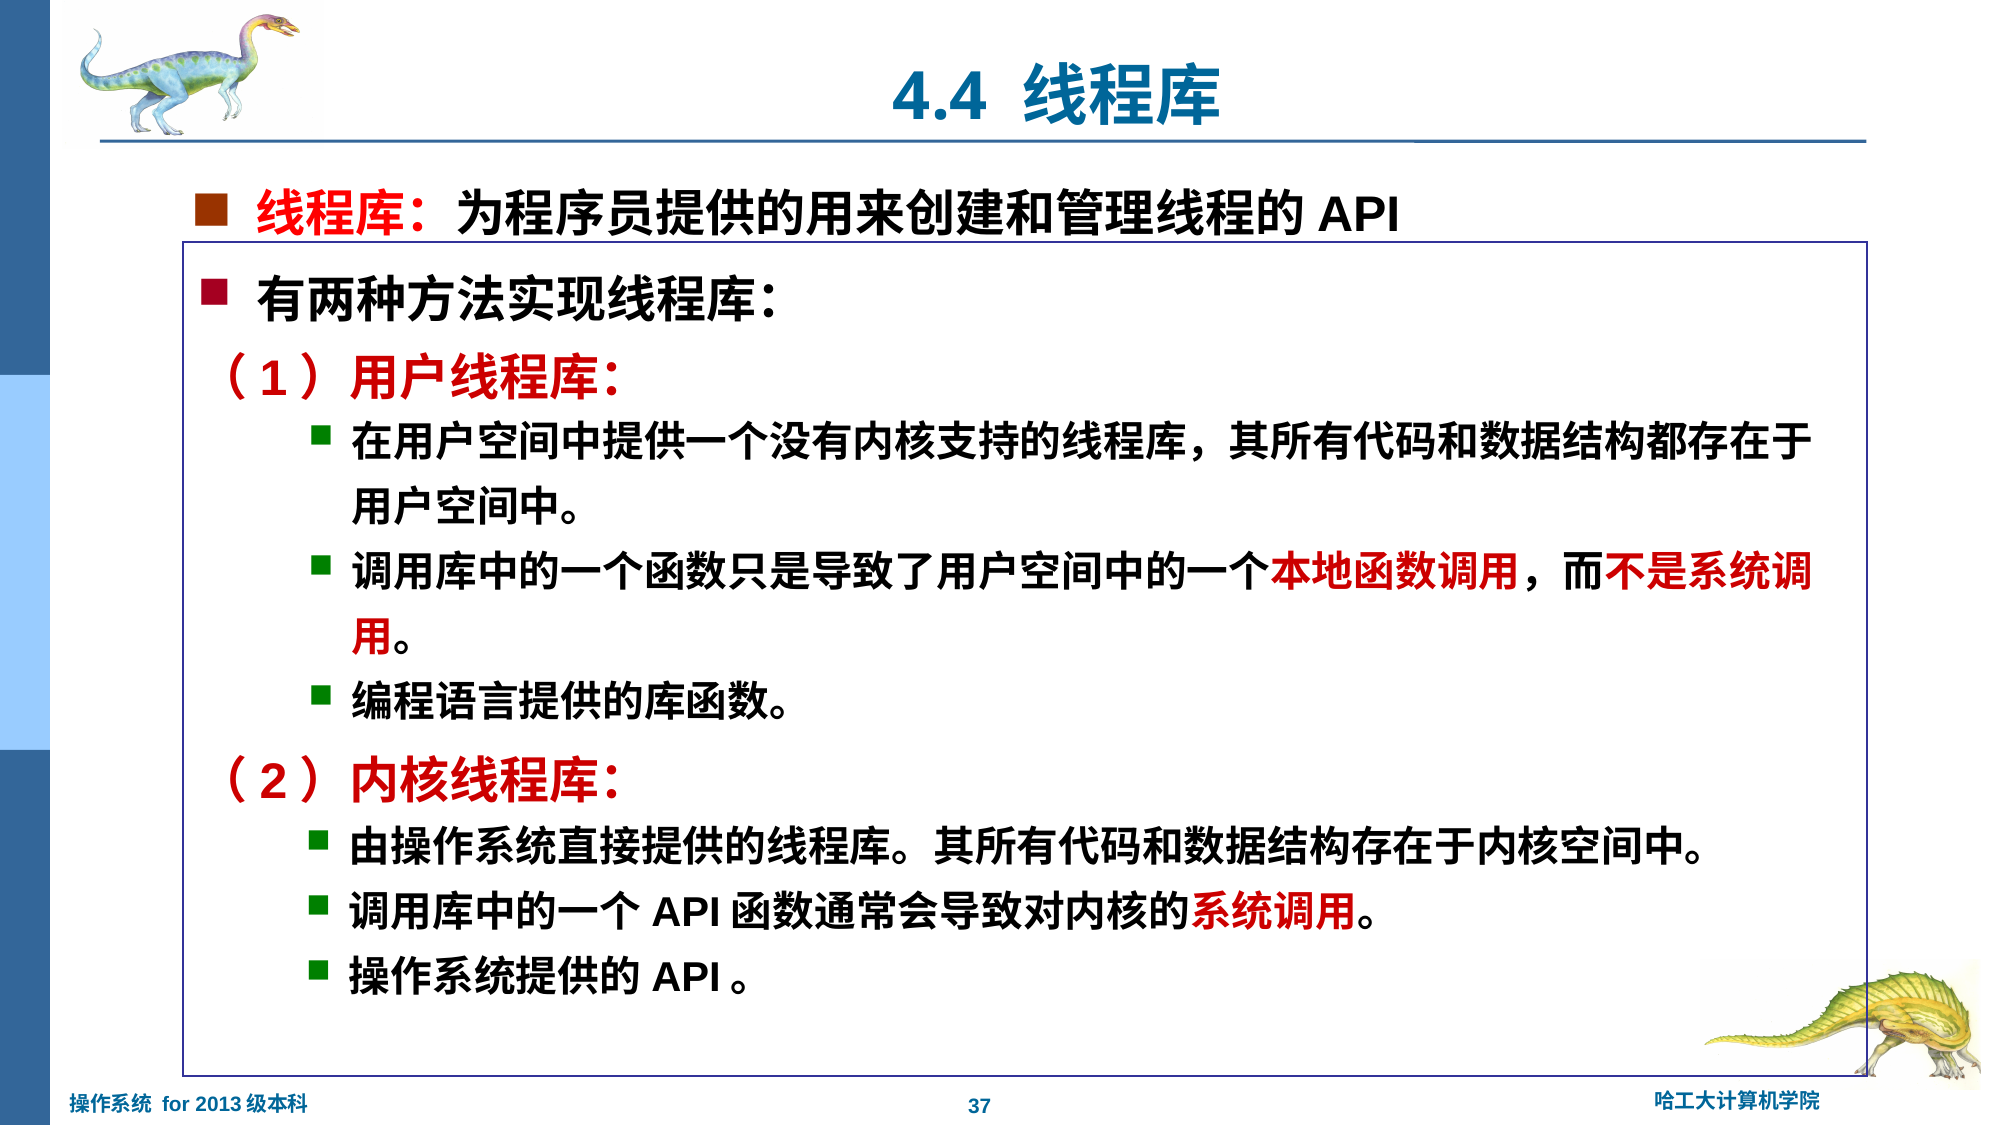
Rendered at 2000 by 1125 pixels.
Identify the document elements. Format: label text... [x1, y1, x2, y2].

text_box 由操作系统直接提供的线程库。其所有代码和数据结构存在于内核空间中。 调用库中的一个API函数通常会导致对内核的系统调用。 操作系统提供的API。 [291, 796, 1848, 1007]
picture [62, 0, 324, 149]
text_box 线程库：为程序员提供的用来创建和管理线程的API [183, 156, 1845, 242]
text_box 有两种方法实现线程库： （1）用户线程库： （2）内核线程库： [182, 242, 1867, 1076]
text_box 在用户空间中提供一个没有内核支持的线程库，其所有代码和数据结构都存在于用户空间中。 调用库中的一个函数只是导致了用户空间中的一个本地函数调用，而不是系统调用。 编程语言提供的库函数。 [294, 392, 1861, 733]
text_box 4.4 线程库 [359, 45, 1755, 141]
picture [1700, 959, 1981, 1090]
